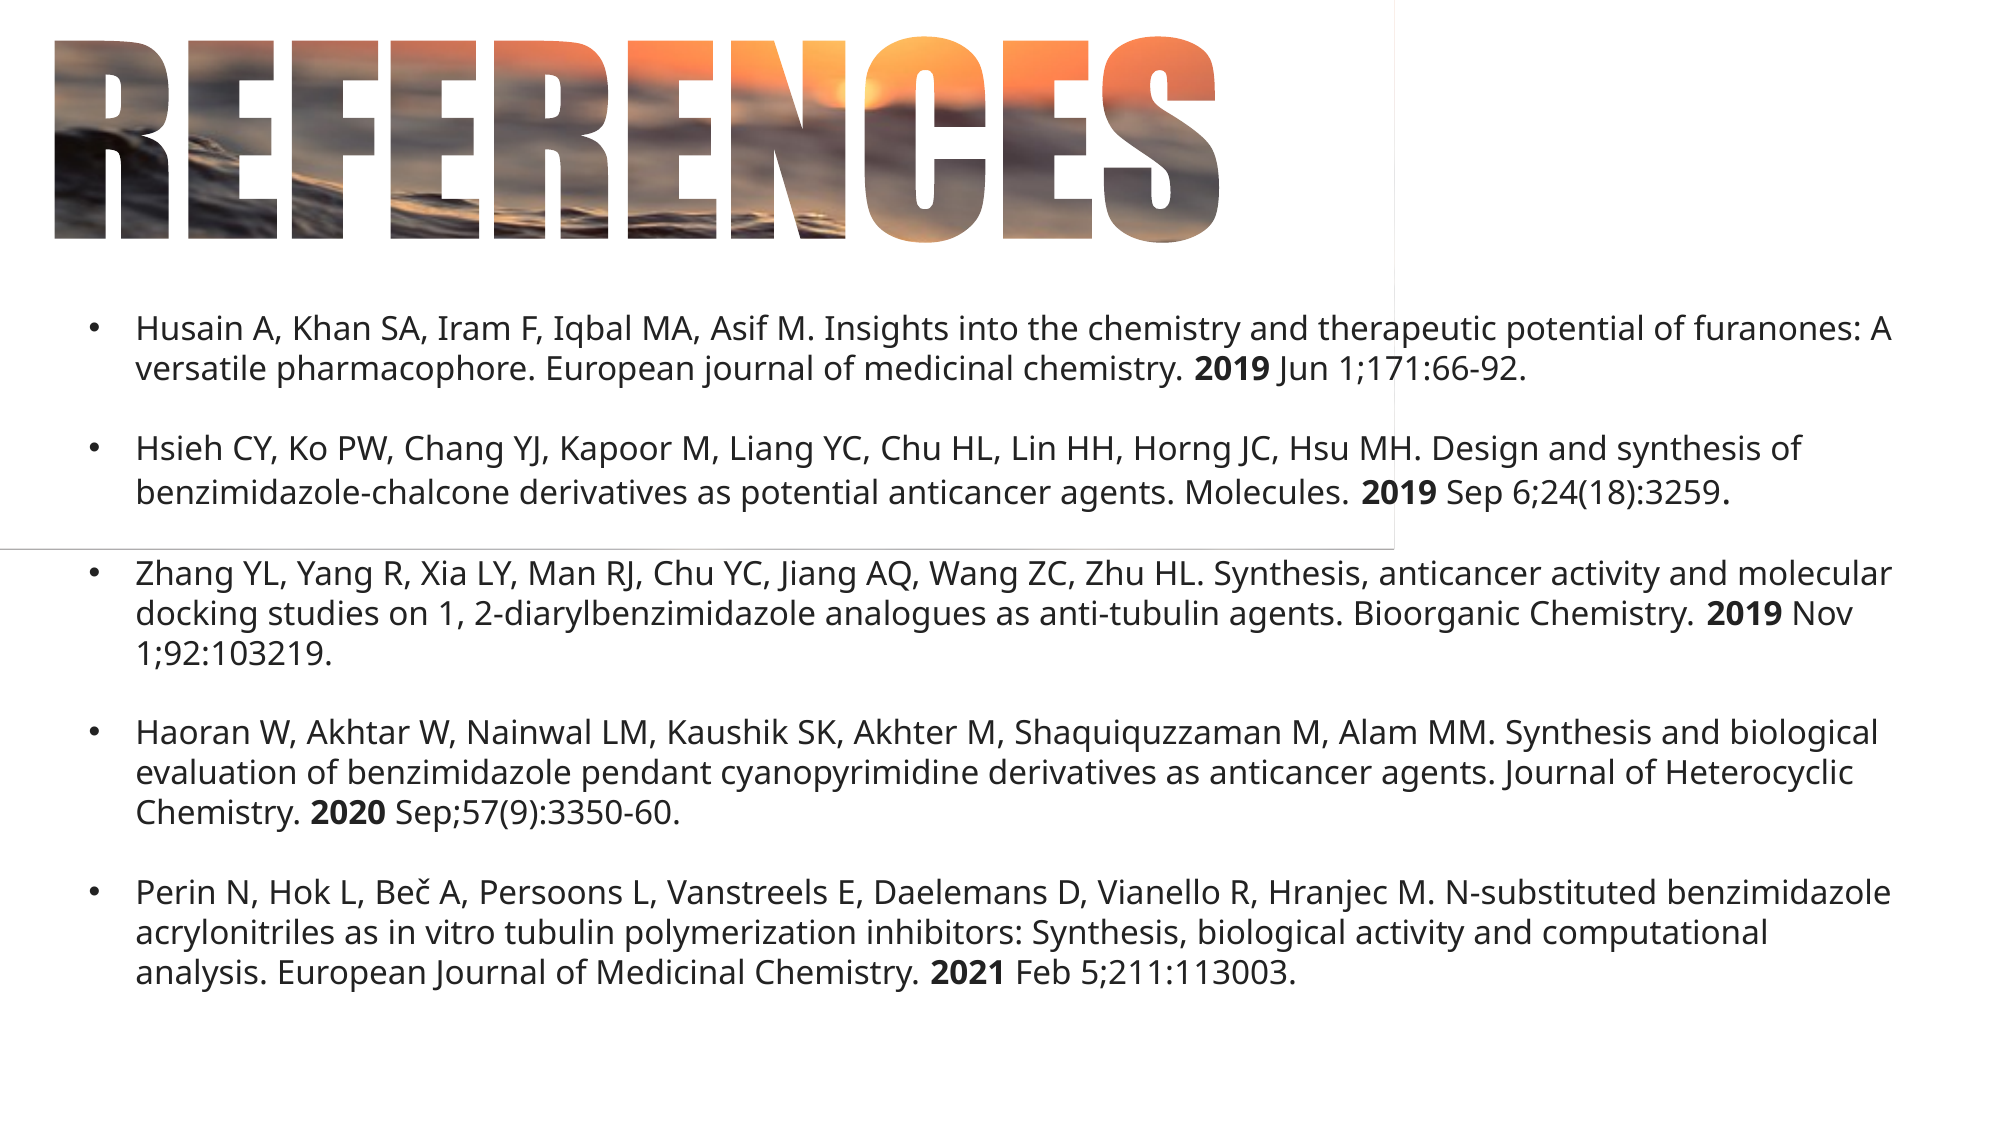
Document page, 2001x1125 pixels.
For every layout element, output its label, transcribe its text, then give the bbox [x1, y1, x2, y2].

picture [0, 0, 1395, 550]
text_box Husain A, Khan SA, Iram F, Iqbal MA, Asif M. Insights into the chemistry and therapeutic potential of furanones: A versatile pharmacophore. European journal of medicinal chemistry. 2019 Jun 1;171:66-92. Hsieh CY, Ko PW, Chang YJ, Kapoor M, Liang YC, Chu HL, Lin HH, Horng JC, Hsu MH. Design and synthesis of benzimidazole-chalcone derivatives as potential anticancer agents. Molecules. 2019 Sep 6;24(18):3259. Zhang YL, Yang R, Xia LY, Man RJ, Chu YC, Jiang AQ, Wang ZC, Zhu HL. Synthesis, anticancer activity and molecular docking studies on 1, 2-diarylbenzimidazole analogues as anti-tubulin agents. Bioorganic Chemistry. 2019 Nov 1;92:103219. Haoran W, Akhtar W, Nainwal LM, Kaushik SK, Akhter M, Shaquiquzzaman M, Alam MM. Synthesis and biological evaluation of benzimidazole pendant cyanopyrimidine derivatives as anticancer agents. Journal of Heterocyclic Chemistry. 2020 Sep;57(9):3350-60. Perin N, Hok L, Beč A, Persoons L, Vanstreels E, Daelemans D, Vianello R, Hranjec M. N-substituted benzimidazole acrylonitriles as in vitro tubulin polymerization inhibitors: Synthesis, biological activity and computational analysis. European Journal of Medicinal Chemistry. 2021 Feb 5;211:113003. [73, 299, 1921, 1039]
